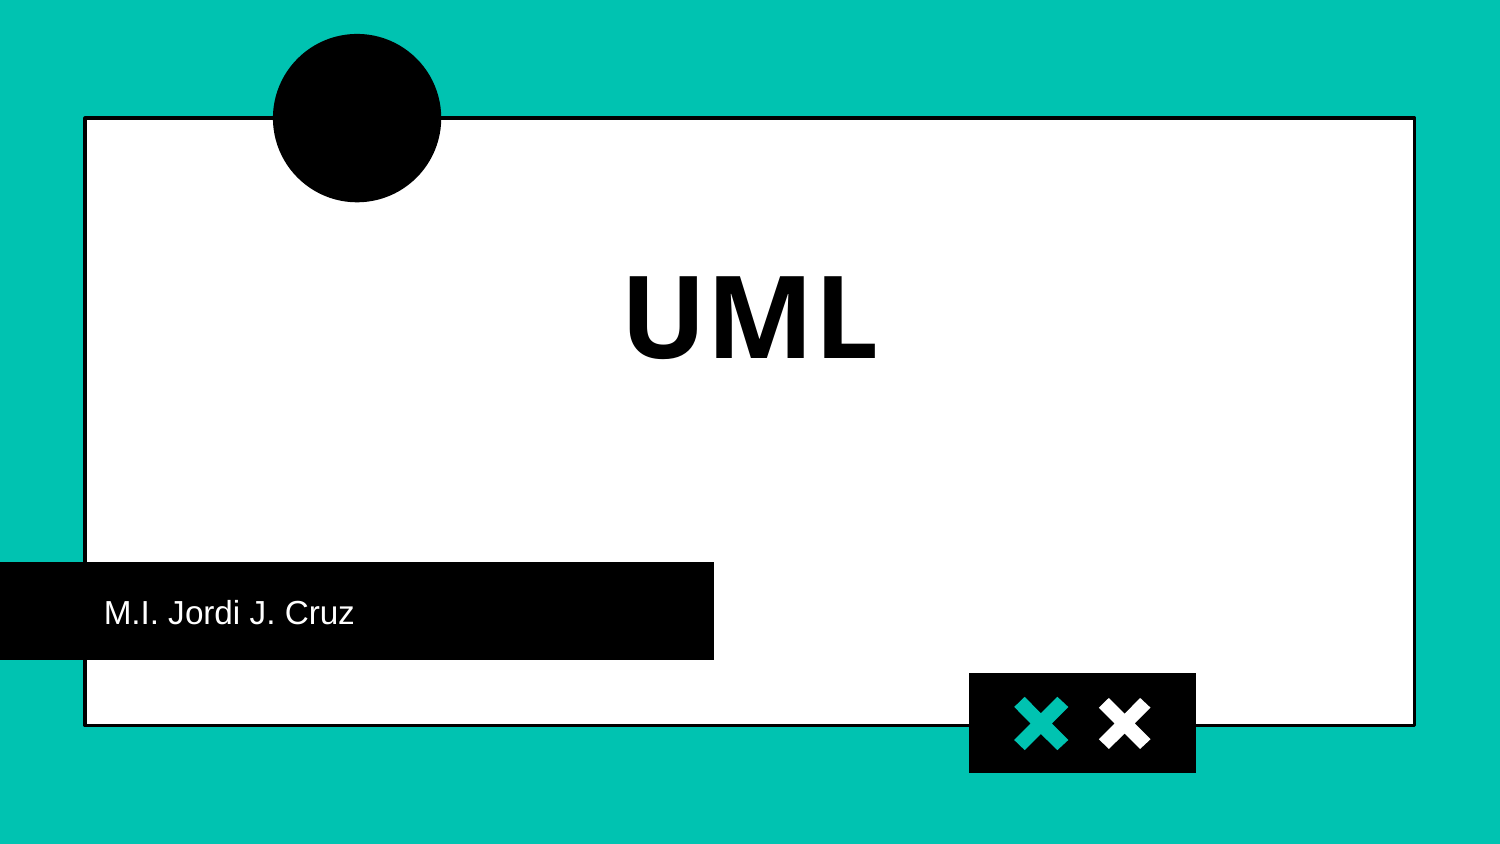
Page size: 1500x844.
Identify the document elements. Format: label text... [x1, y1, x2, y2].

title UML [85, 228, 1415, 536]
subtitle M.I. Jordi J. Cruz [88, 561, 701, 662]
